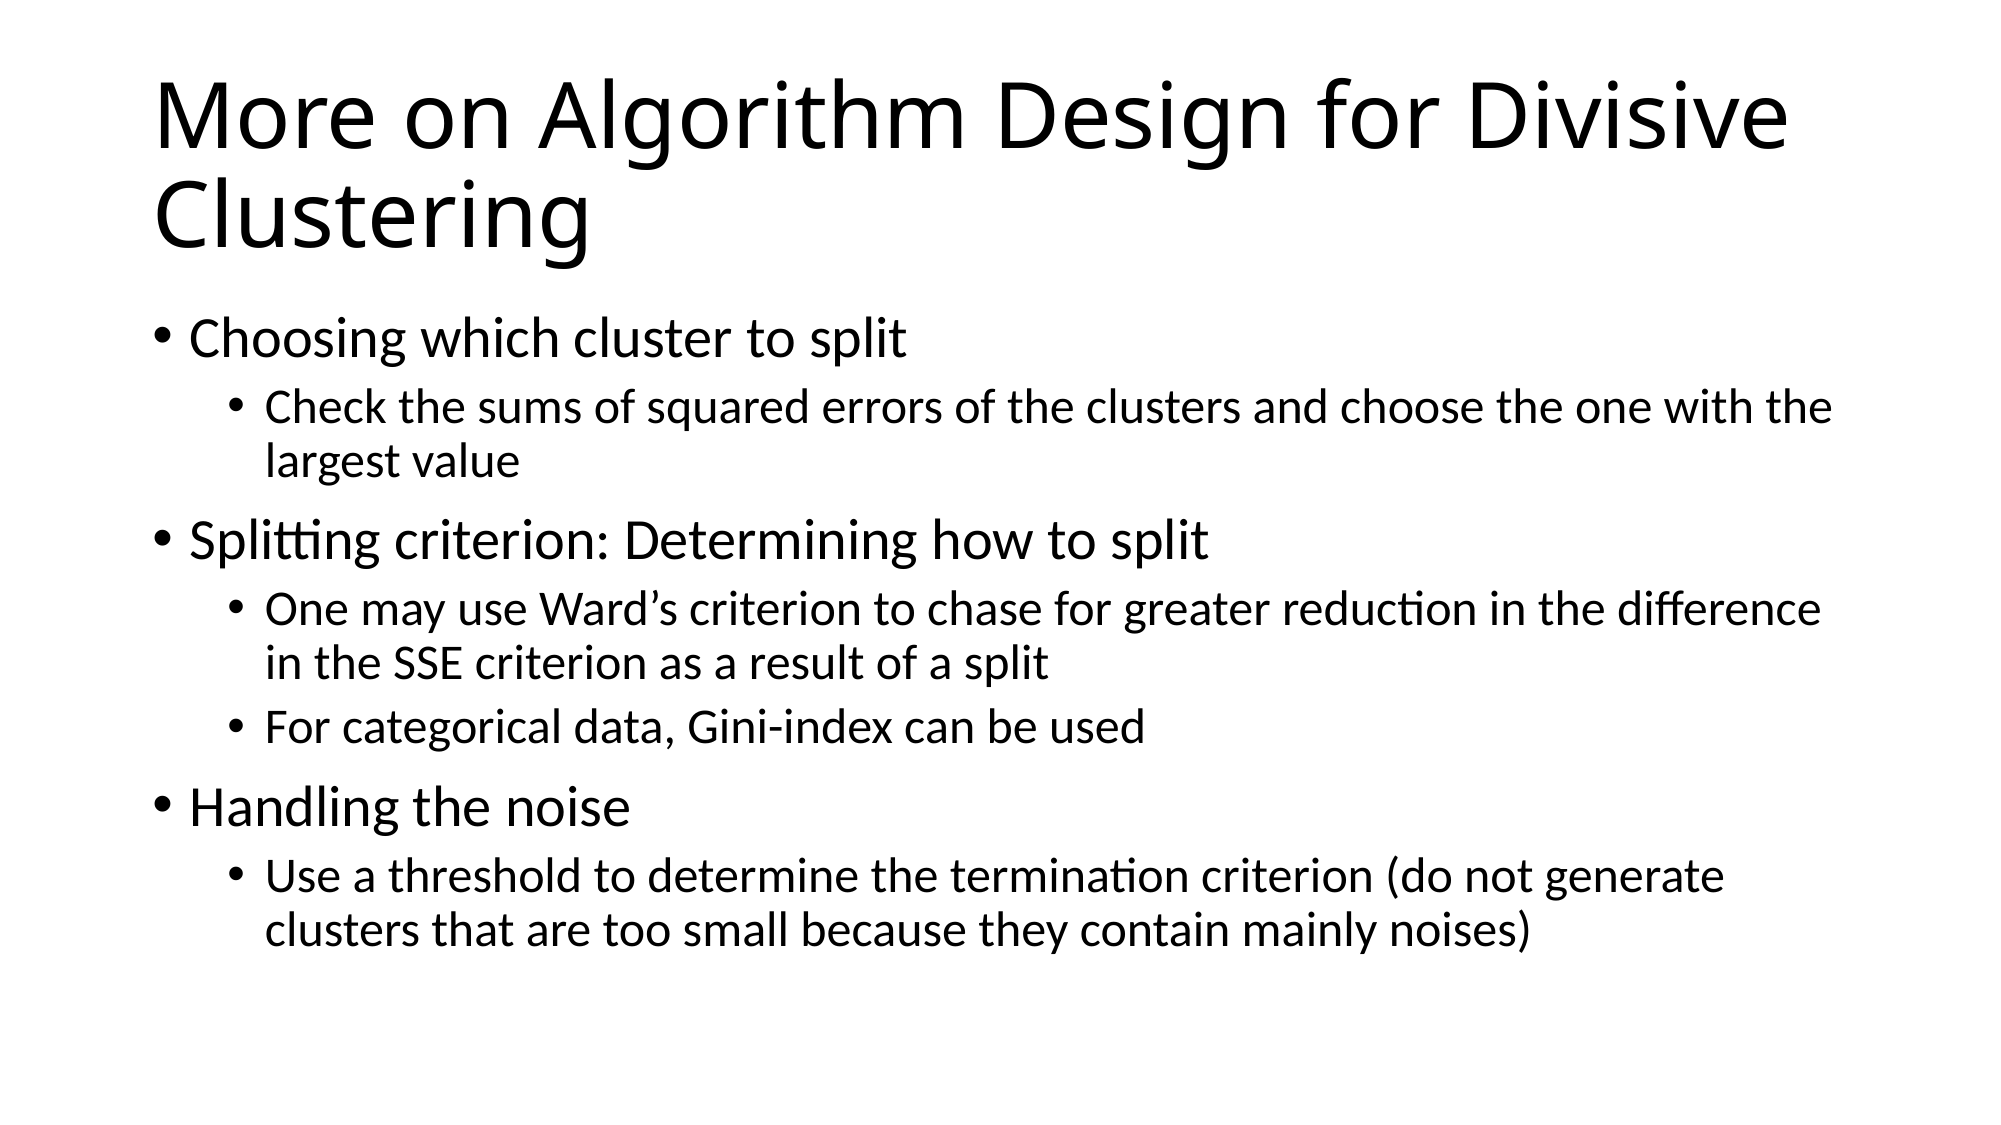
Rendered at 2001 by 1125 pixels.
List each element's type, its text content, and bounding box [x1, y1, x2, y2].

title More on Algorithm Design for Divisive Clustering [137, 59, 1863, 278]
list Choosing which cluster to split Check the sums of squared errors of the clusters and choose the one with the largest value Splitting criterion: Determining how to split One may use Ward’s criterion to chase for greater reduction in the difference in the SSE criterion as a result of a split For categorical data, Gini-index can be used Handling the noise Use a threshold to determine the termination criterion (do not generate clusters that are too small because they contain mainly noises) [137, 299, 1863, 1014]
